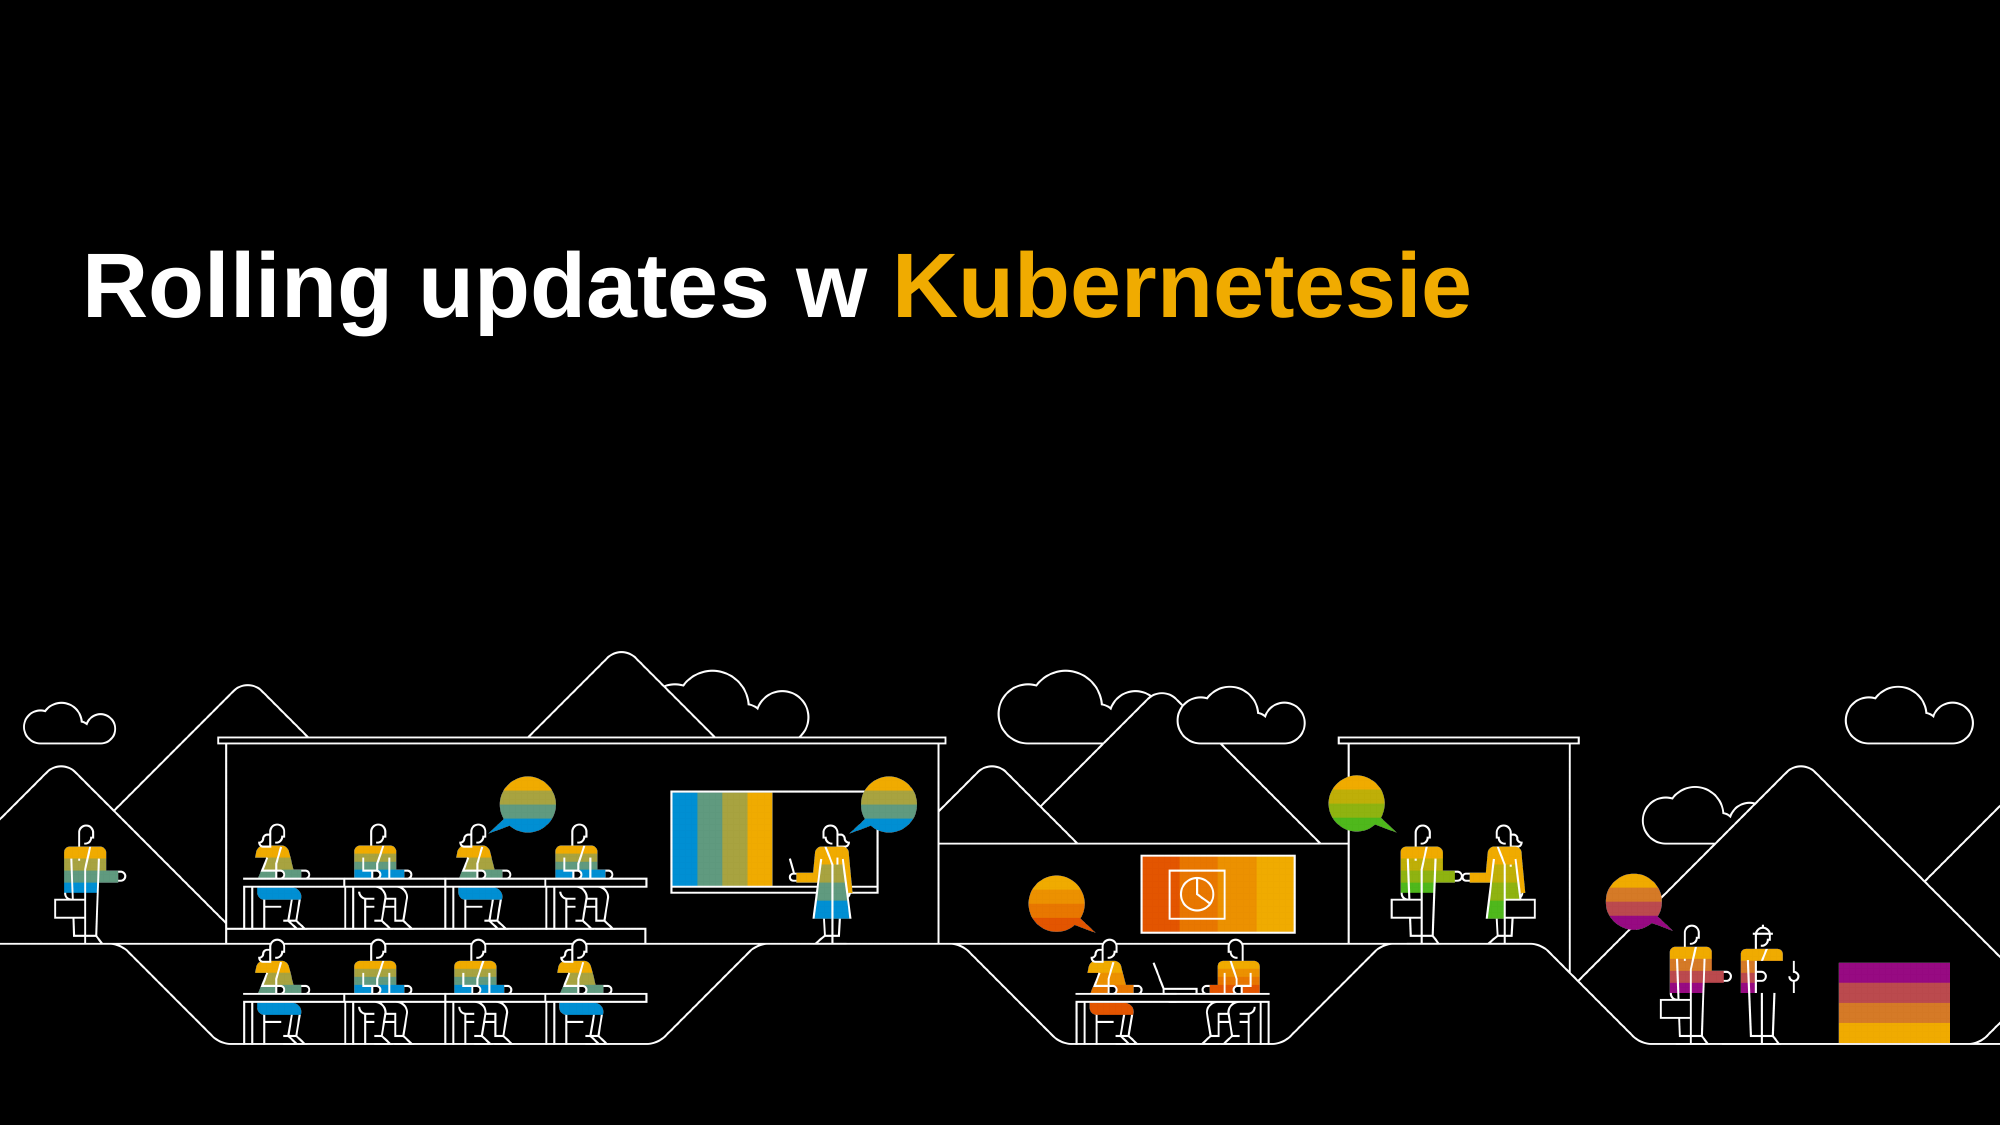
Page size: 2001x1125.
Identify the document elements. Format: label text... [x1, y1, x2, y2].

title Rolling updates w Kubernetesie [82, 225, 1918, 337]
picture [0, 561, 2001, 1125]
